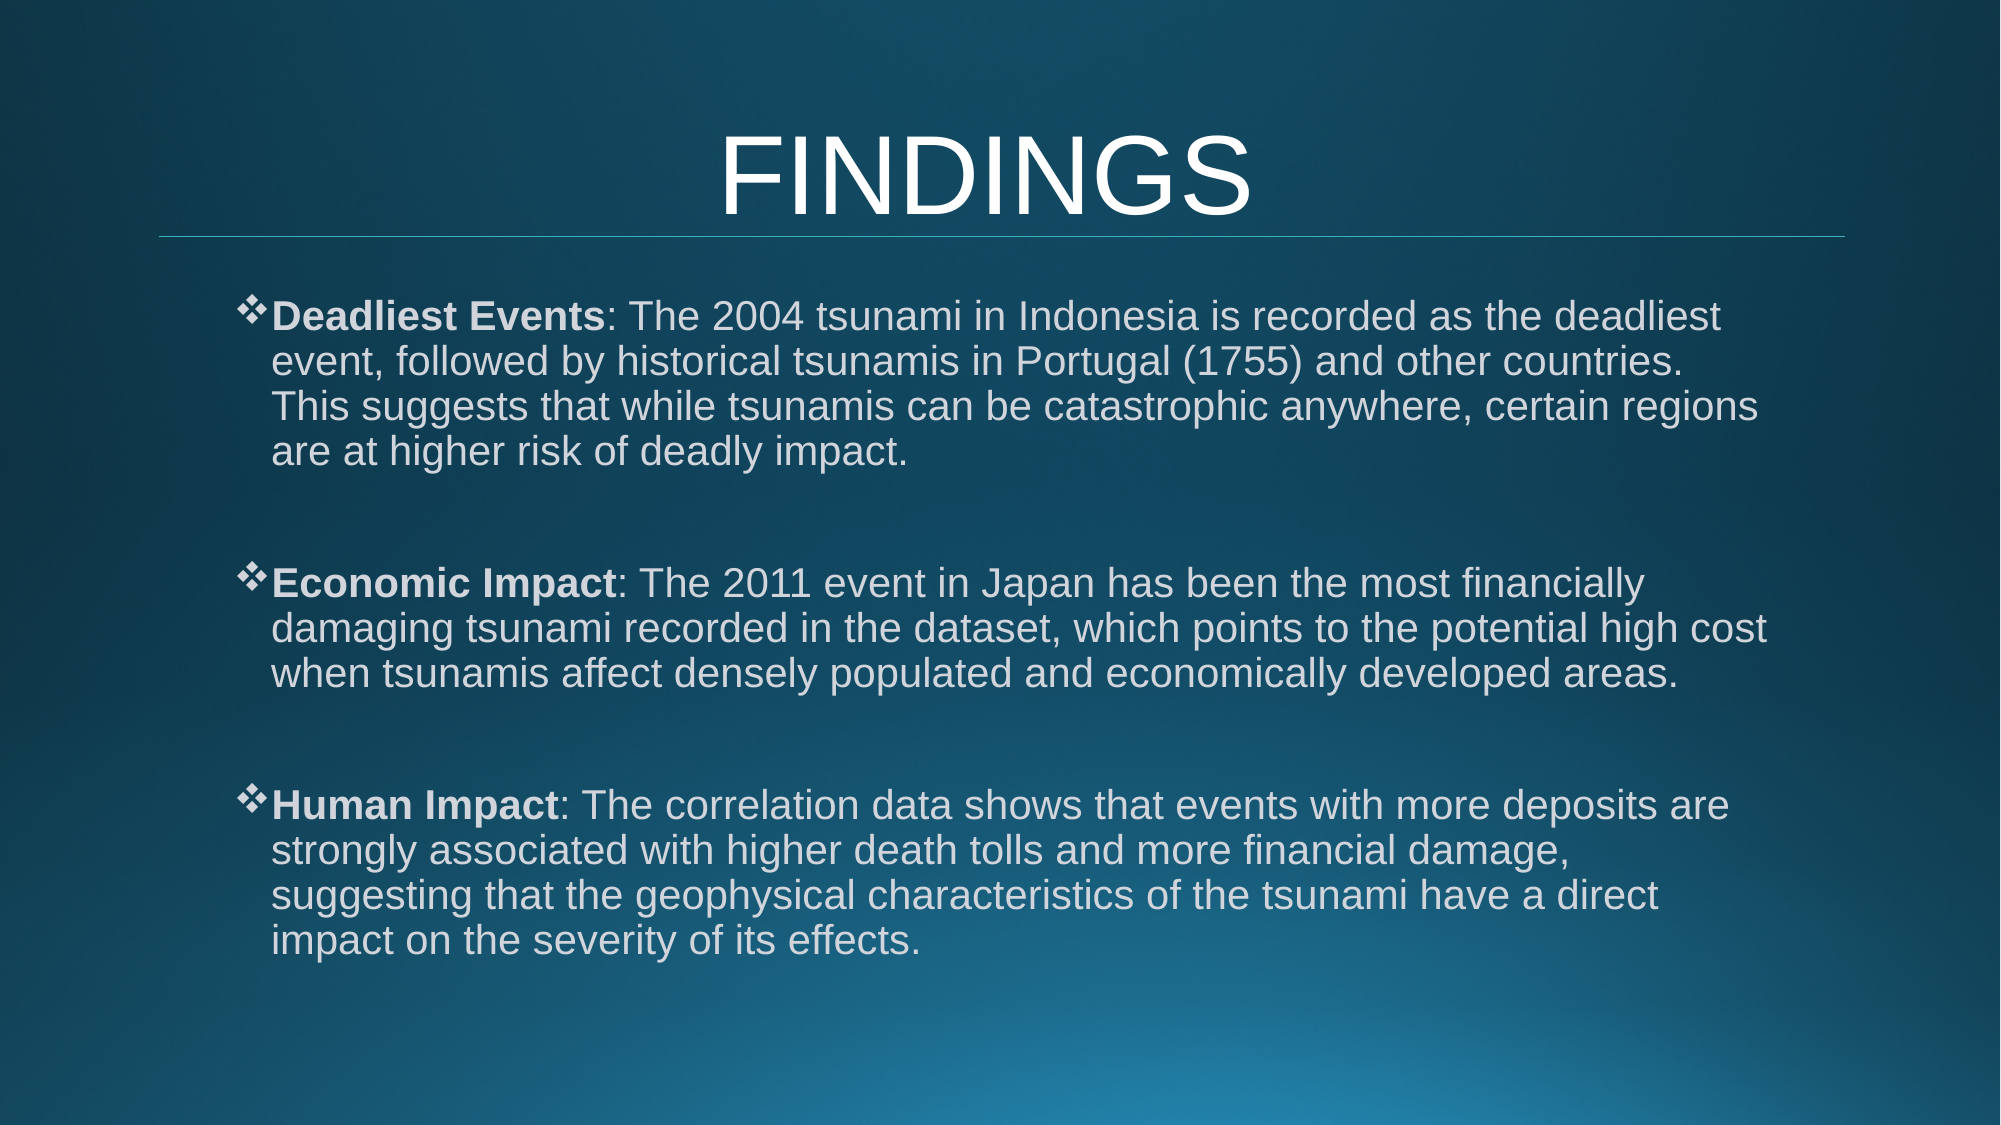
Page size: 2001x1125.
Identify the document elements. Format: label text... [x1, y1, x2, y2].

title FINDINGS [139, 69, 1865, 287]
picture [0, 0, 2001, 1125]
list Deadliest Events: The 2004 tsunami in Indonesia is recorded as the deadliest event, followed by historical tsunamis in Portugal (1755) and other countries. This suggests that while tsunamis can be catastrophic anywhere, certain regions are at higher risk of deadly impact. Economic Impact: The 2011 event in Japan has been the most financially damaging tsunami recorded in the dataset, which points to the potential high cost when tsunamis affect densely populated and economically developed areas. Human Impact: The correlation data shows that events with more deposits are strongly associated with higher death tolls and more financial damage, suggesting that the geophysical characteristics of the tsunami have a direct impact on the severity of its effects. [218, 286, 1785, 1112]
